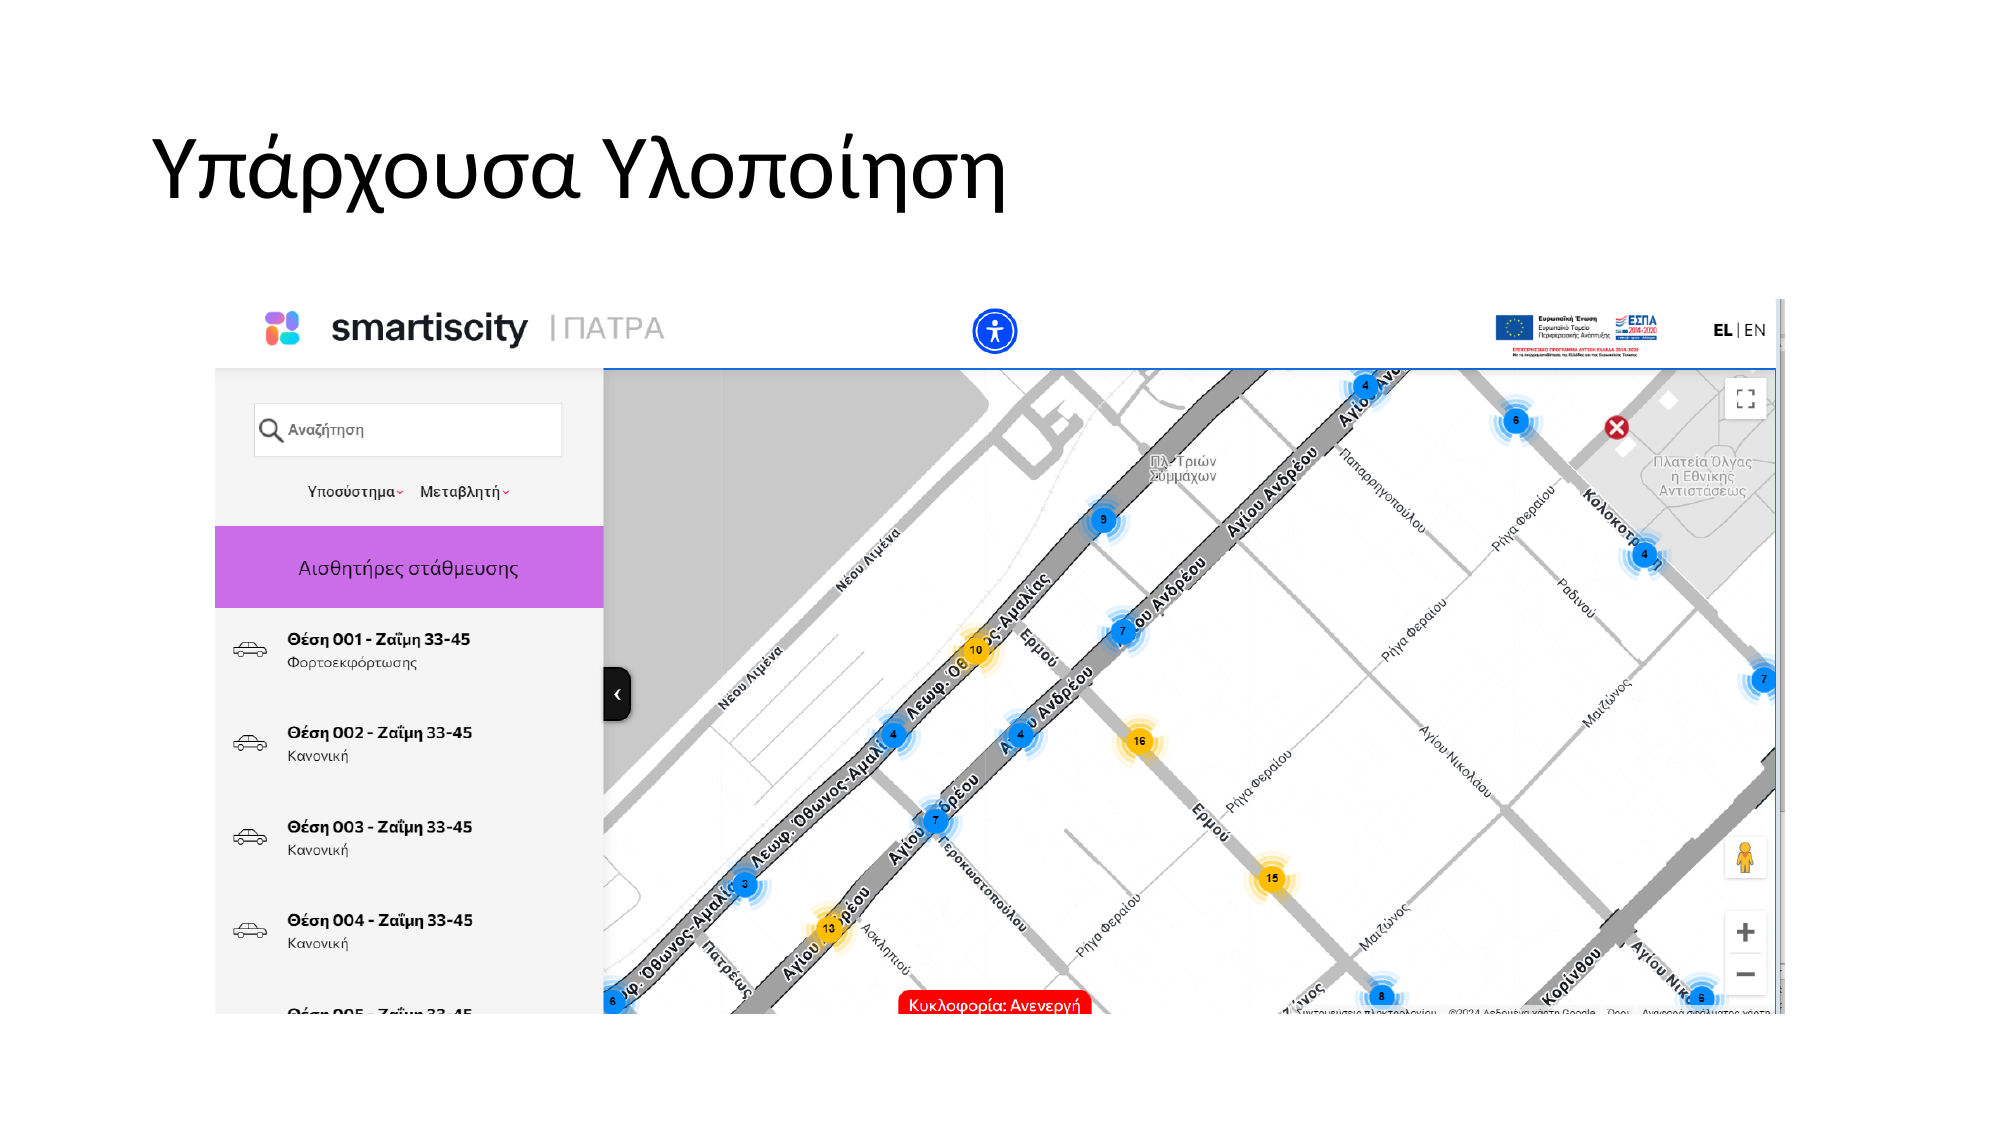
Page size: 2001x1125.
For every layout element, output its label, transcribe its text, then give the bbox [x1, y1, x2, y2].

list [215, 299, 1785, 1014]
title Υπάρχουσα Υλοποίηση [137, 59, 1863, 278]
